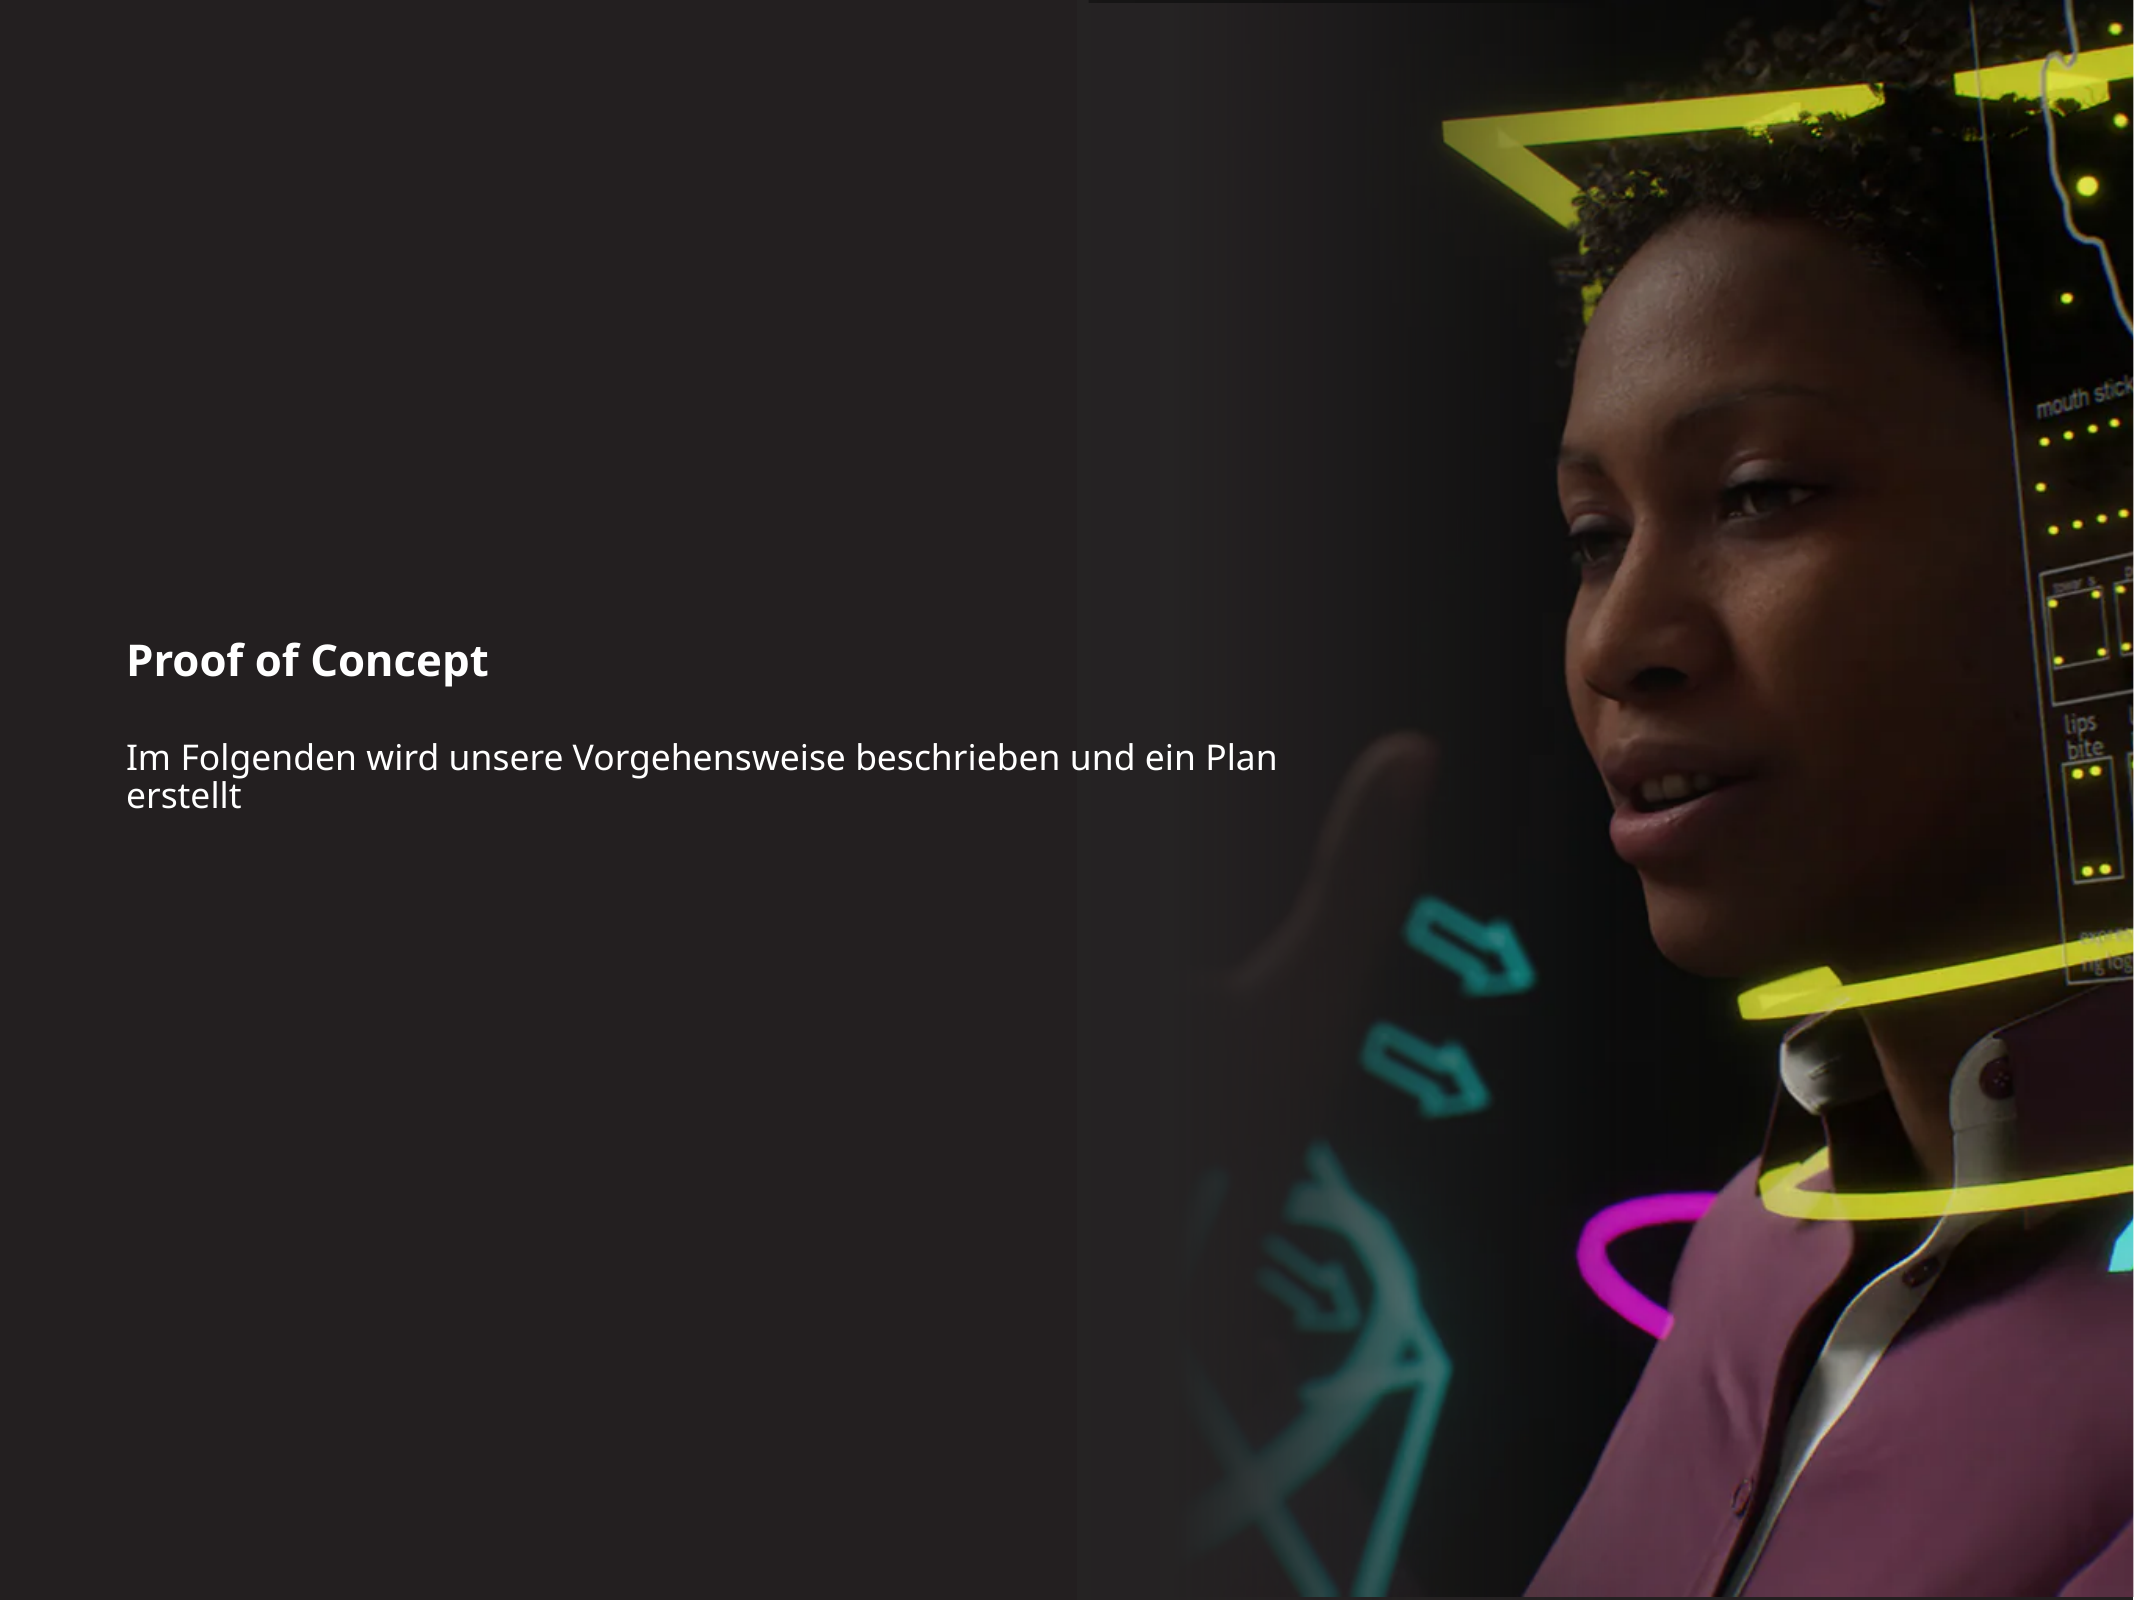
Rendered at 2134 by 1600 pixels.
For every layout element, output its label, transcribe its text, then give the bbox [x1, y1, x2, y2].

text_box Proof of Concept Im Folgenden wird unsere Vorgehensweise beschrieben und ein Plan erstellt [125, 638, 1072, 817]
picture [1076, 0, 2134, 1600]
